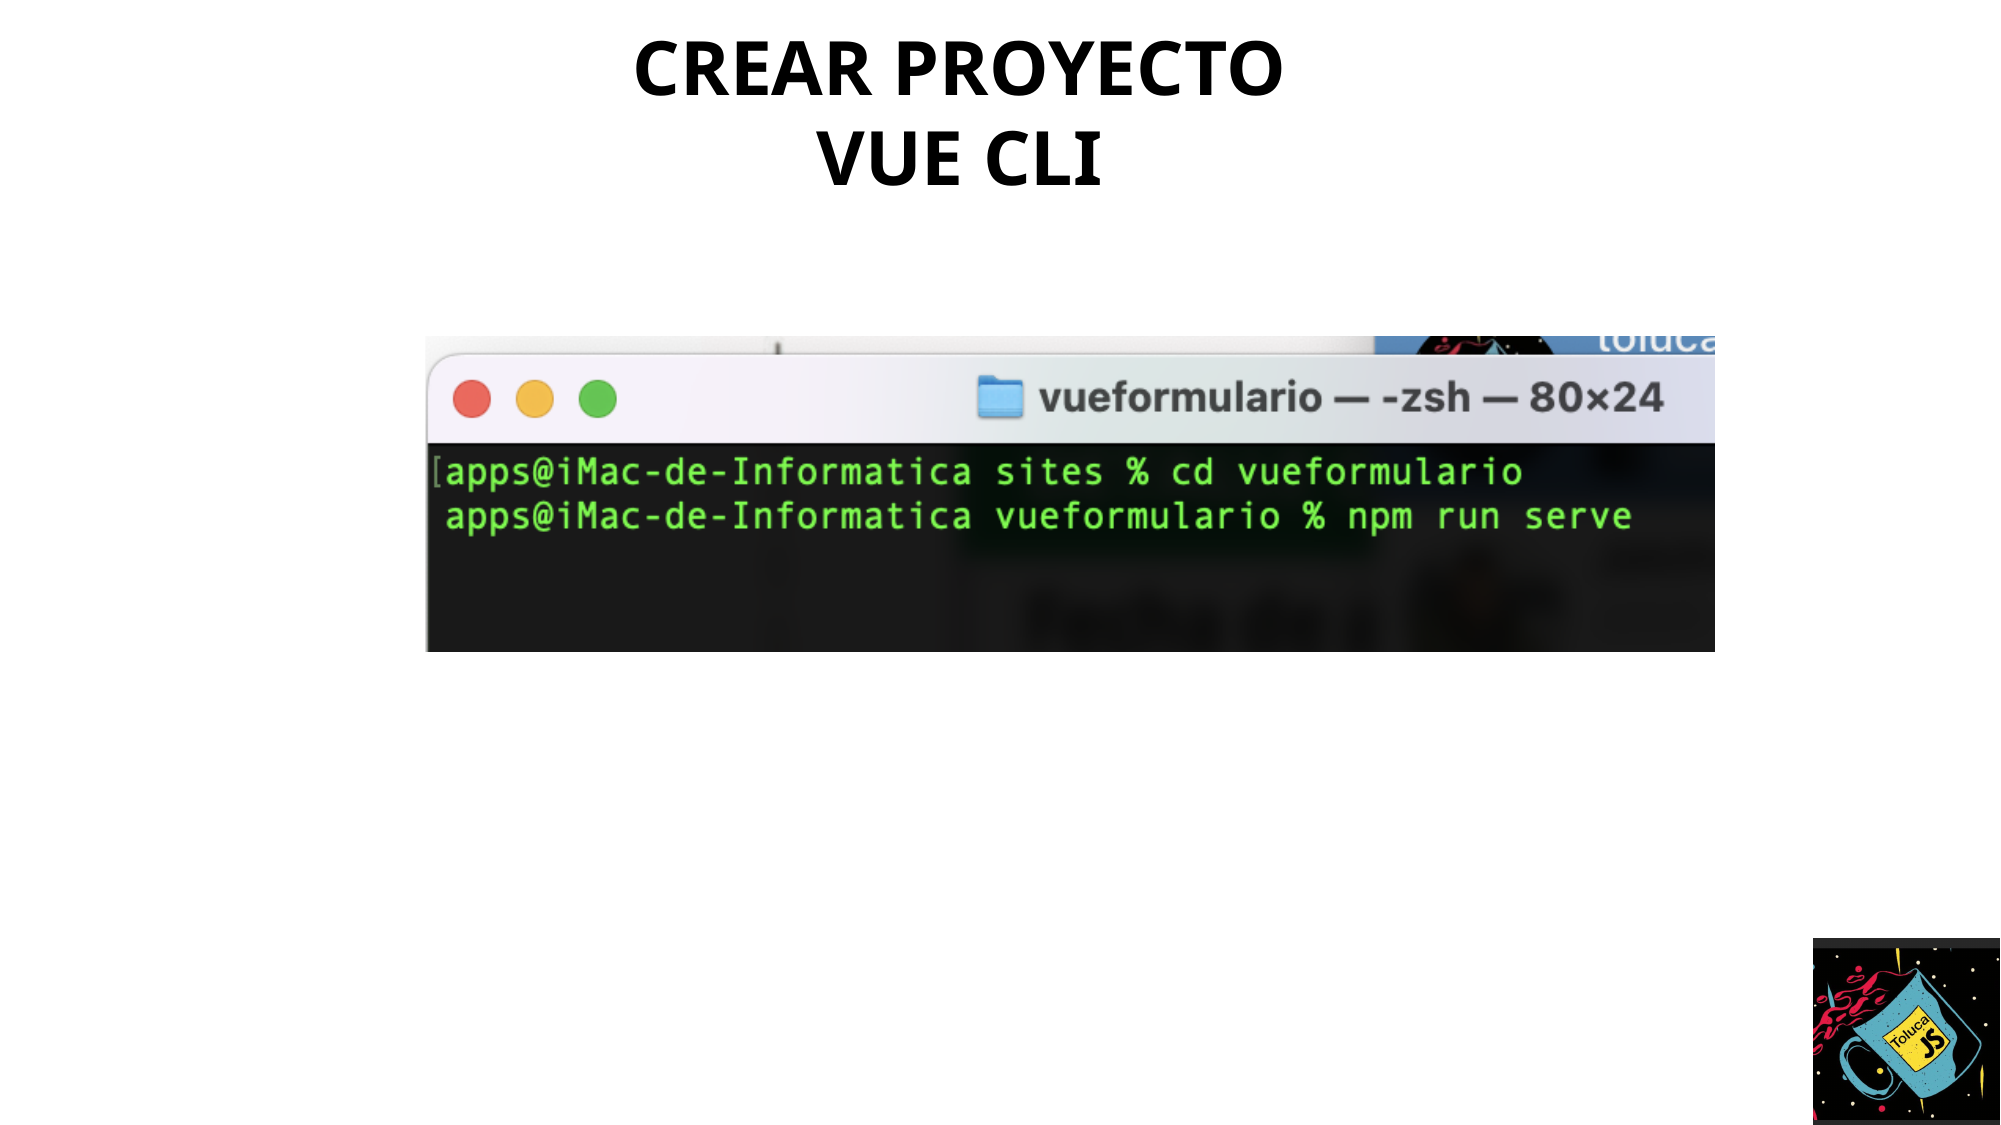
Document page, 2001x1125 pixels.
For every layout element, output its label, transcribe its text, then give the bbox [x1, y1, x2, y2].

picture [425, 336, 1715, 652]
text_box CREAR PROYECTO VUE CLI [413, 13, 1506, 208]
picture [1813, 938, 2000, 1125]
